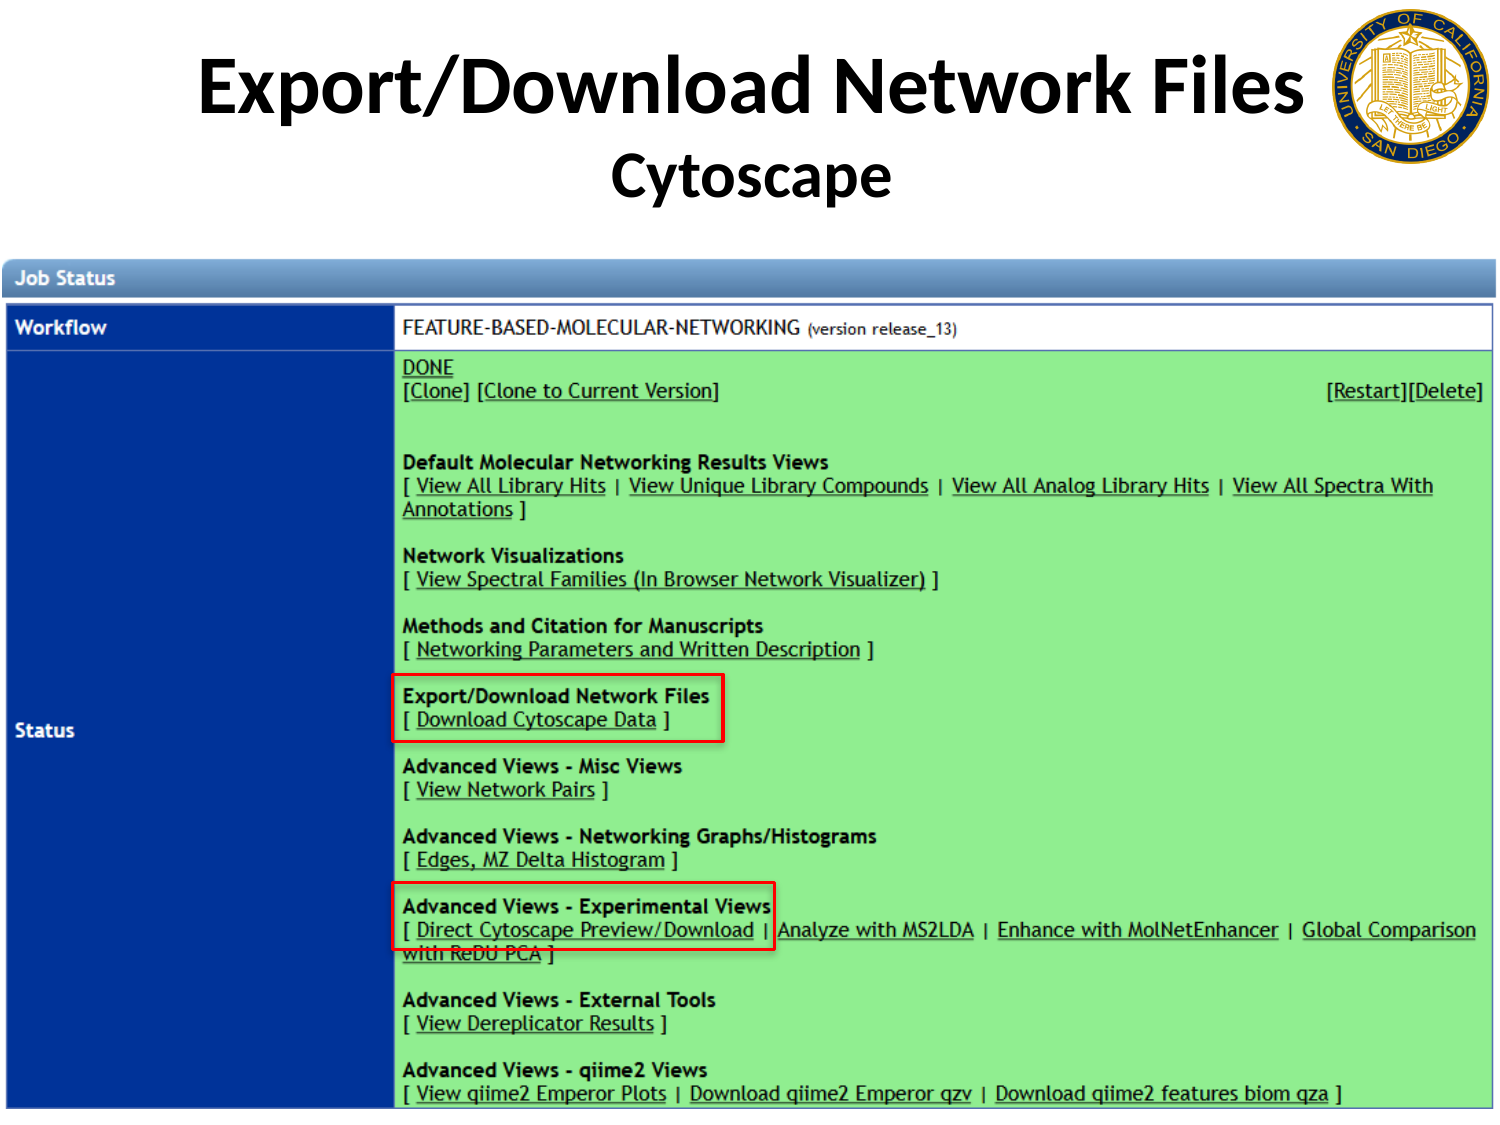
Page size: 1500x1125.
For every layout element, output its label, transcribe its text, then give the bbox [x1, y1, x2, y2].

picture [1, 251, 1500, 1110]
picture [1279, 7, 1500, 165]
text_box Export/Download Network Files Cytoscape [182, 23, 1322, 218]
